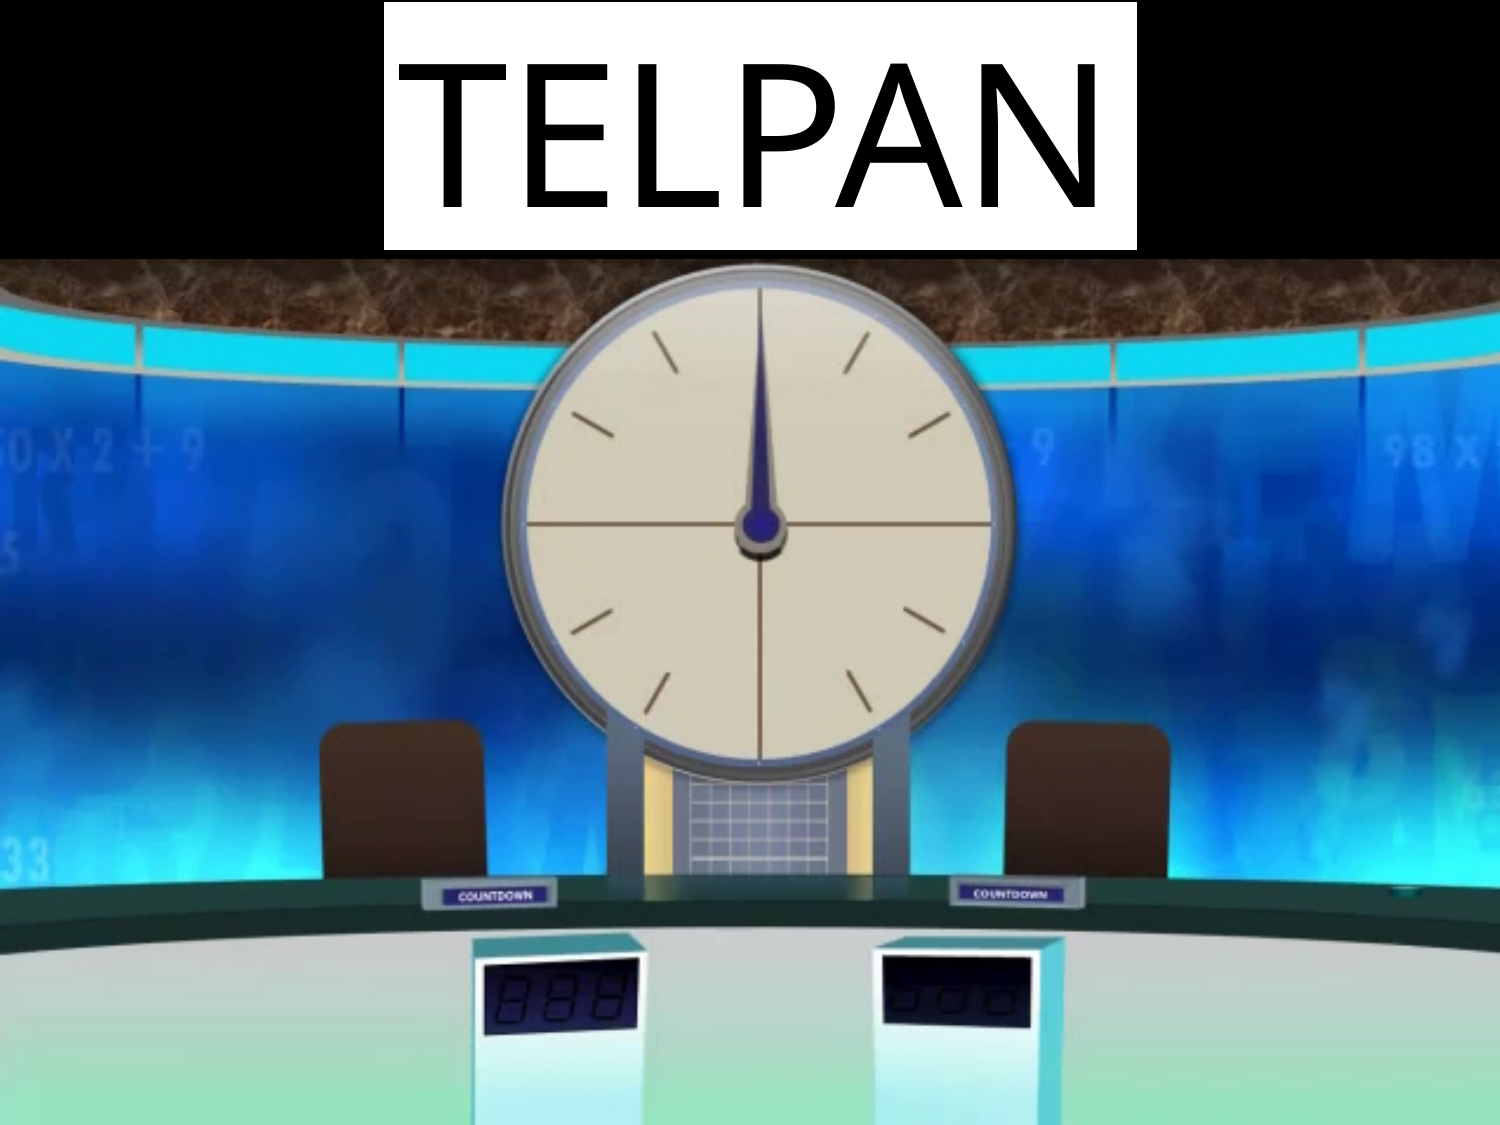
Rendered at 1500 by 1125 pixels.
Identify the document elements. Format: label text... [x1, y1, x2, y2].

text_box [0, 258, 1500, 1125]
list TELPANS [382, 0, 1140, 253]
